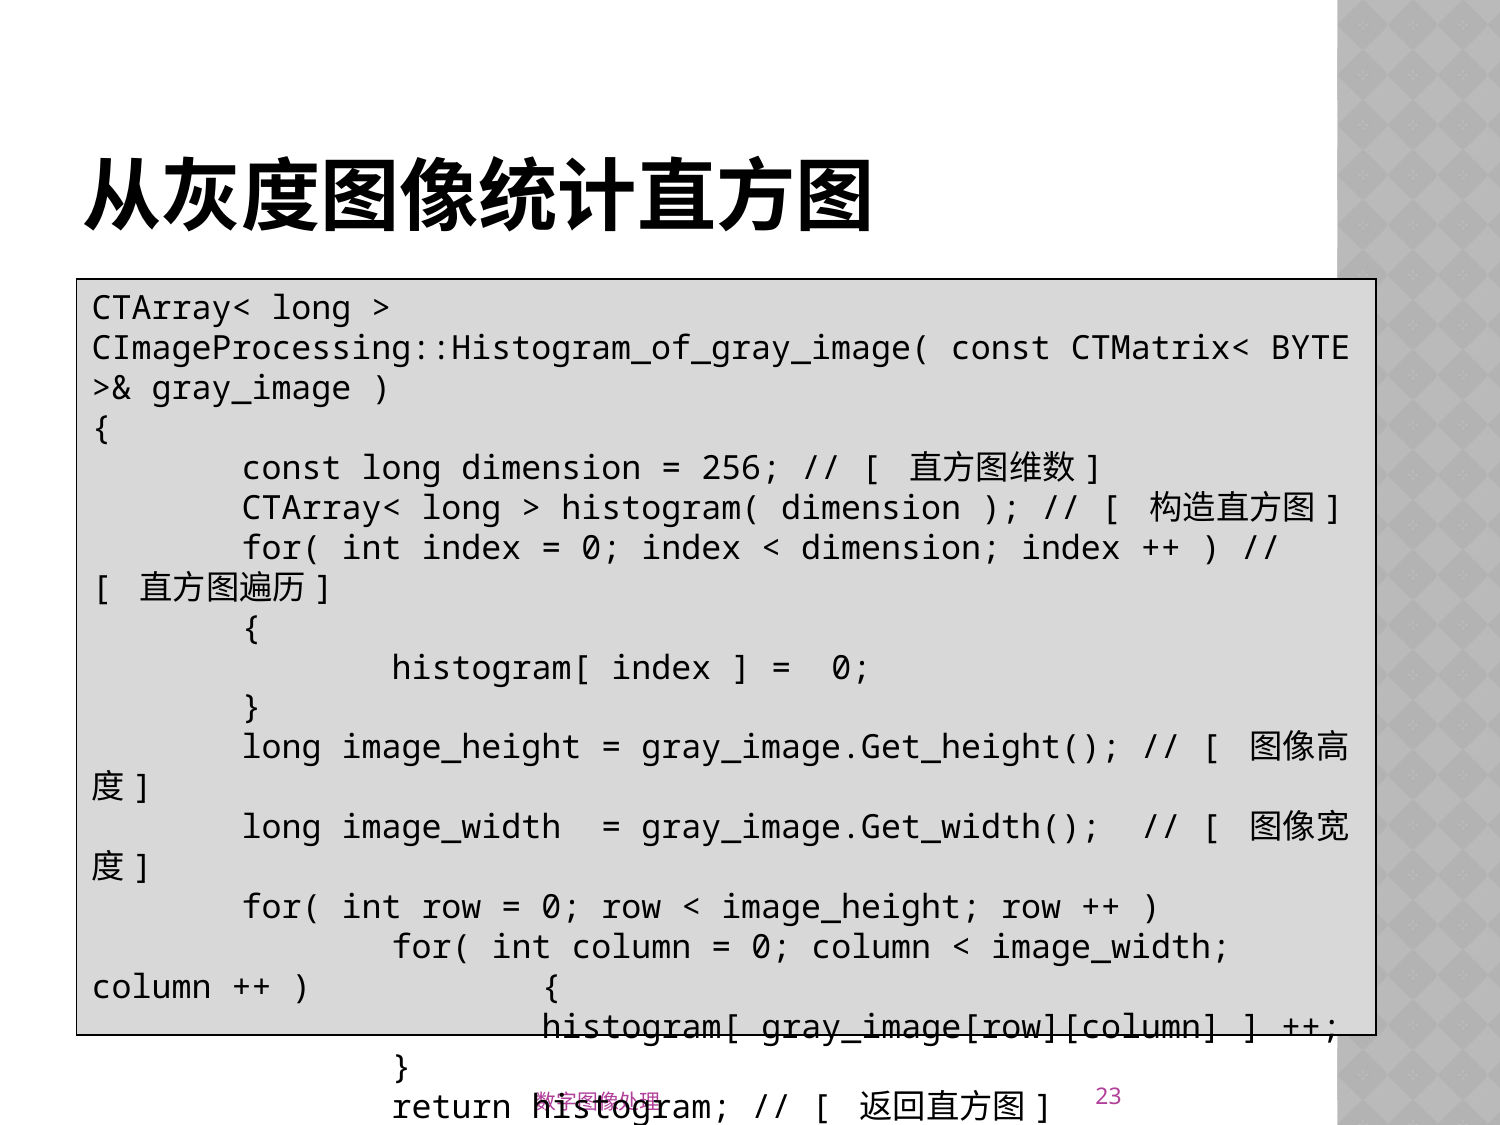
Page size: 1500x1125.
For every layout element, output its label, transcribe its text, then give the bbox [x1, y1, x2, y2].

footer 数字图像处理 [75, 1075, 675, 1114]
text_box CTArray< long > CImageProcessing::Histogram_of_gray_image( const CTMatrix< BYTE >& gray_image ) { const long dimension = 256; // [ 直方图维数] CTArray< long > histogram( dimension ); // [ 构造直方图] for( int index = 0; index < dimension; index ++ ) // [ 直方图遍历] { histogram[ index ] = 0; } long image_height = gray_image.Get_height(); // [ 图像高度] long image_width = gray_image.Get_width(); // [ 图像宽度] for( int row = 0; row < image_height; row ++ ) for( int column = 0; column < image_width; column ++ ) { histogram[ gray_image[row][column] ] ++; } return histogram; // [ 返回直方图] } [76, 278, 1376, 1035]
title 从灰度图像统计直方图 [75, 52, 1263, 240]
slide_number 23 [1025, 1075, 1122, 1113]
